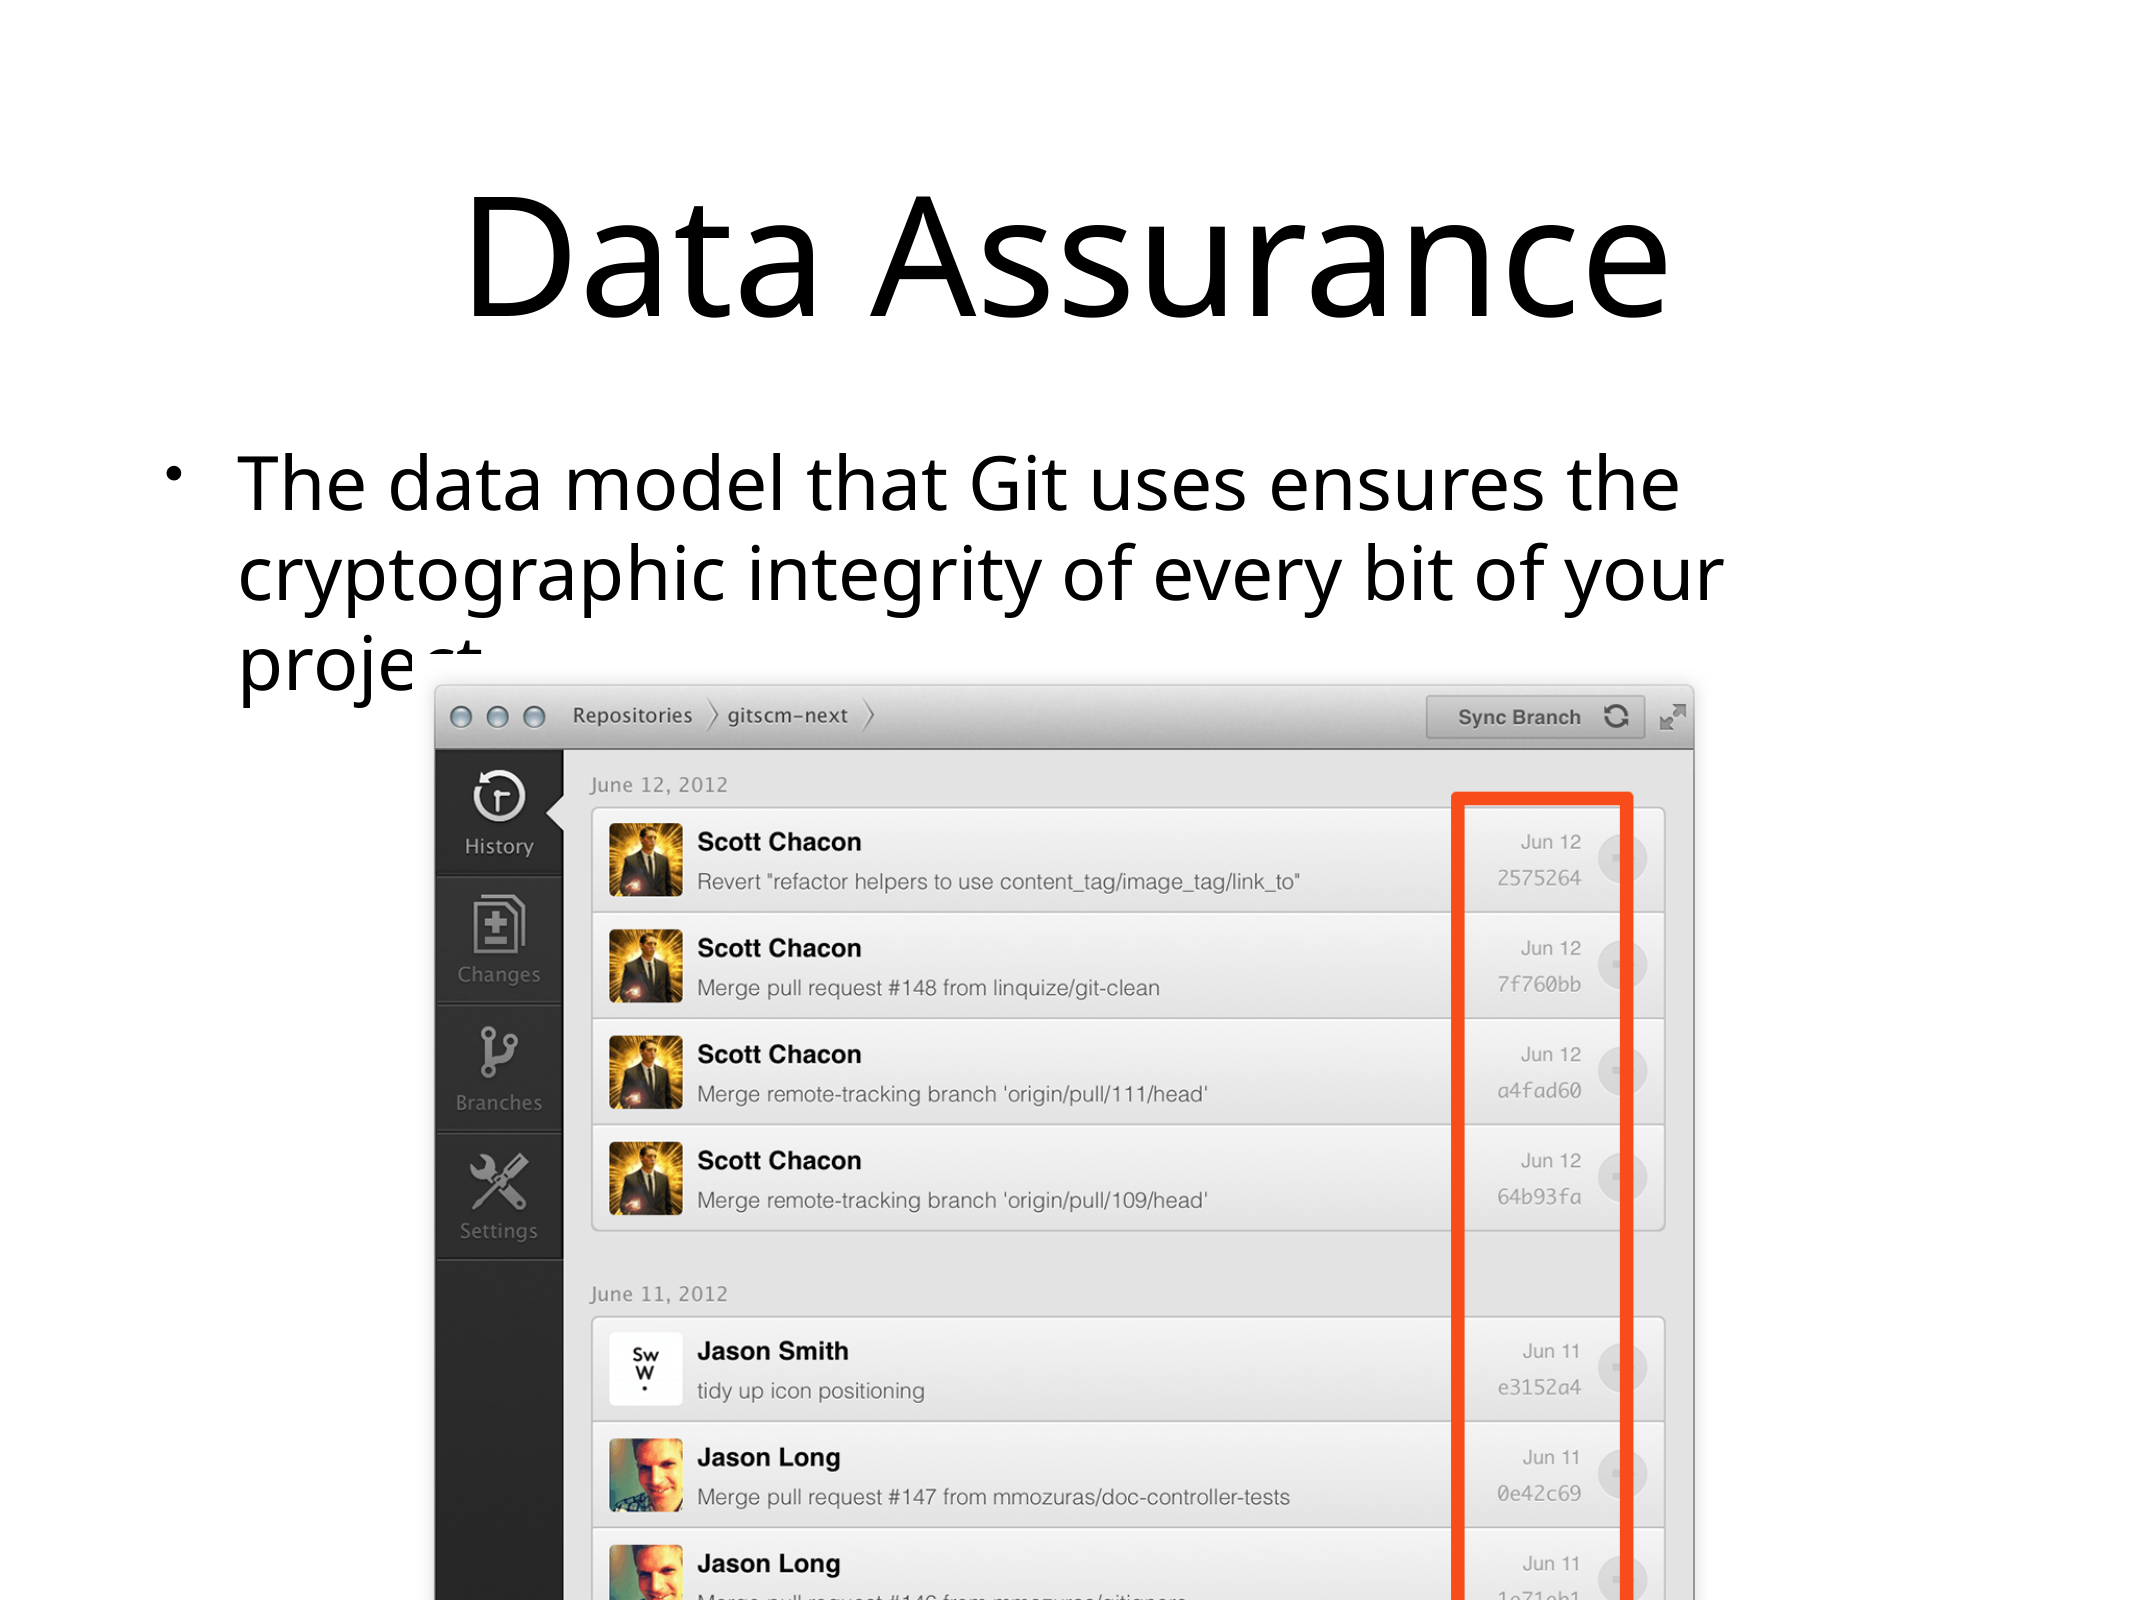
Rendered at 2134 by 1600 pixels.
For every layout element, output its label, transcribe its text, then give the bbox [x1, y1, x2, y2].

title Data Assurance [155, 72, 1978, 426]
list The data model that Git uses ensures the cryptographic integrity of every bit of your project [155, 426, 1978, 1459]
picture [412, 654, 1721, 1600]
